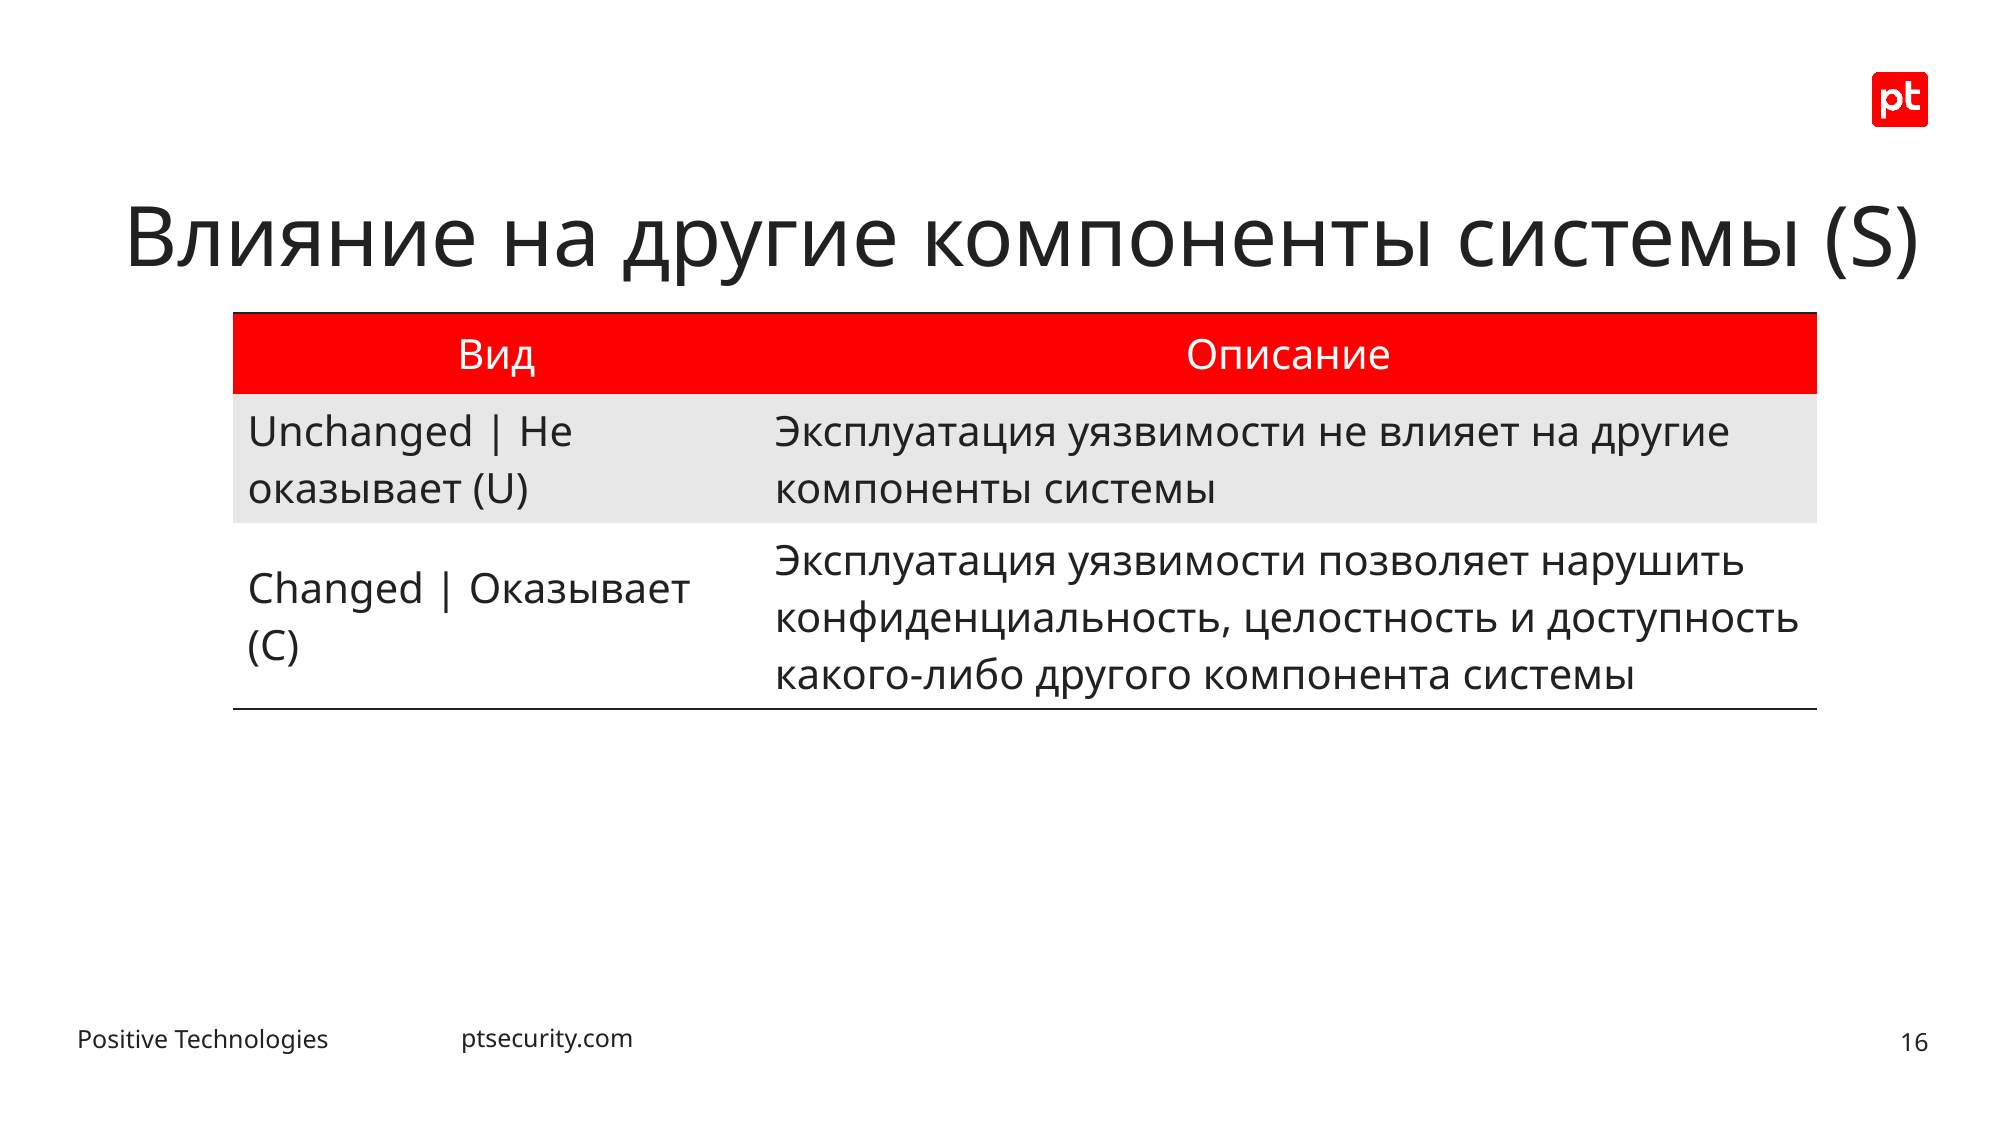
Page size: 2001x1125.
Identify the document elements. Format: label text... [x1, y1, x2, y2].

table_cell Эксплуатация уязвимости позволяет нарушить конфиденциальность, целостность и доступность какого-либо другого компонента системы [760, 523, 1817, 708]
picture [1872, 72, 1928, 127]
table_cell Эксплуатация уязвимости не влияет на другие компоненты системы [760, 394, 1817, 523]
slide_number 16 [1608, 1013, 1944, 1074]
table_header Вид [233, 314, 760, 394]
table_cell Changed | Оказывает (C) [233, 523, 760, 708]
title Влияние на другие компоненты системы (S) [58, 175, 1987, 356]
table_header Описание [760, 314, 1817, 394]
table_cell Unchanged | Не оказывает (U) [233, 394, 760, 523]
